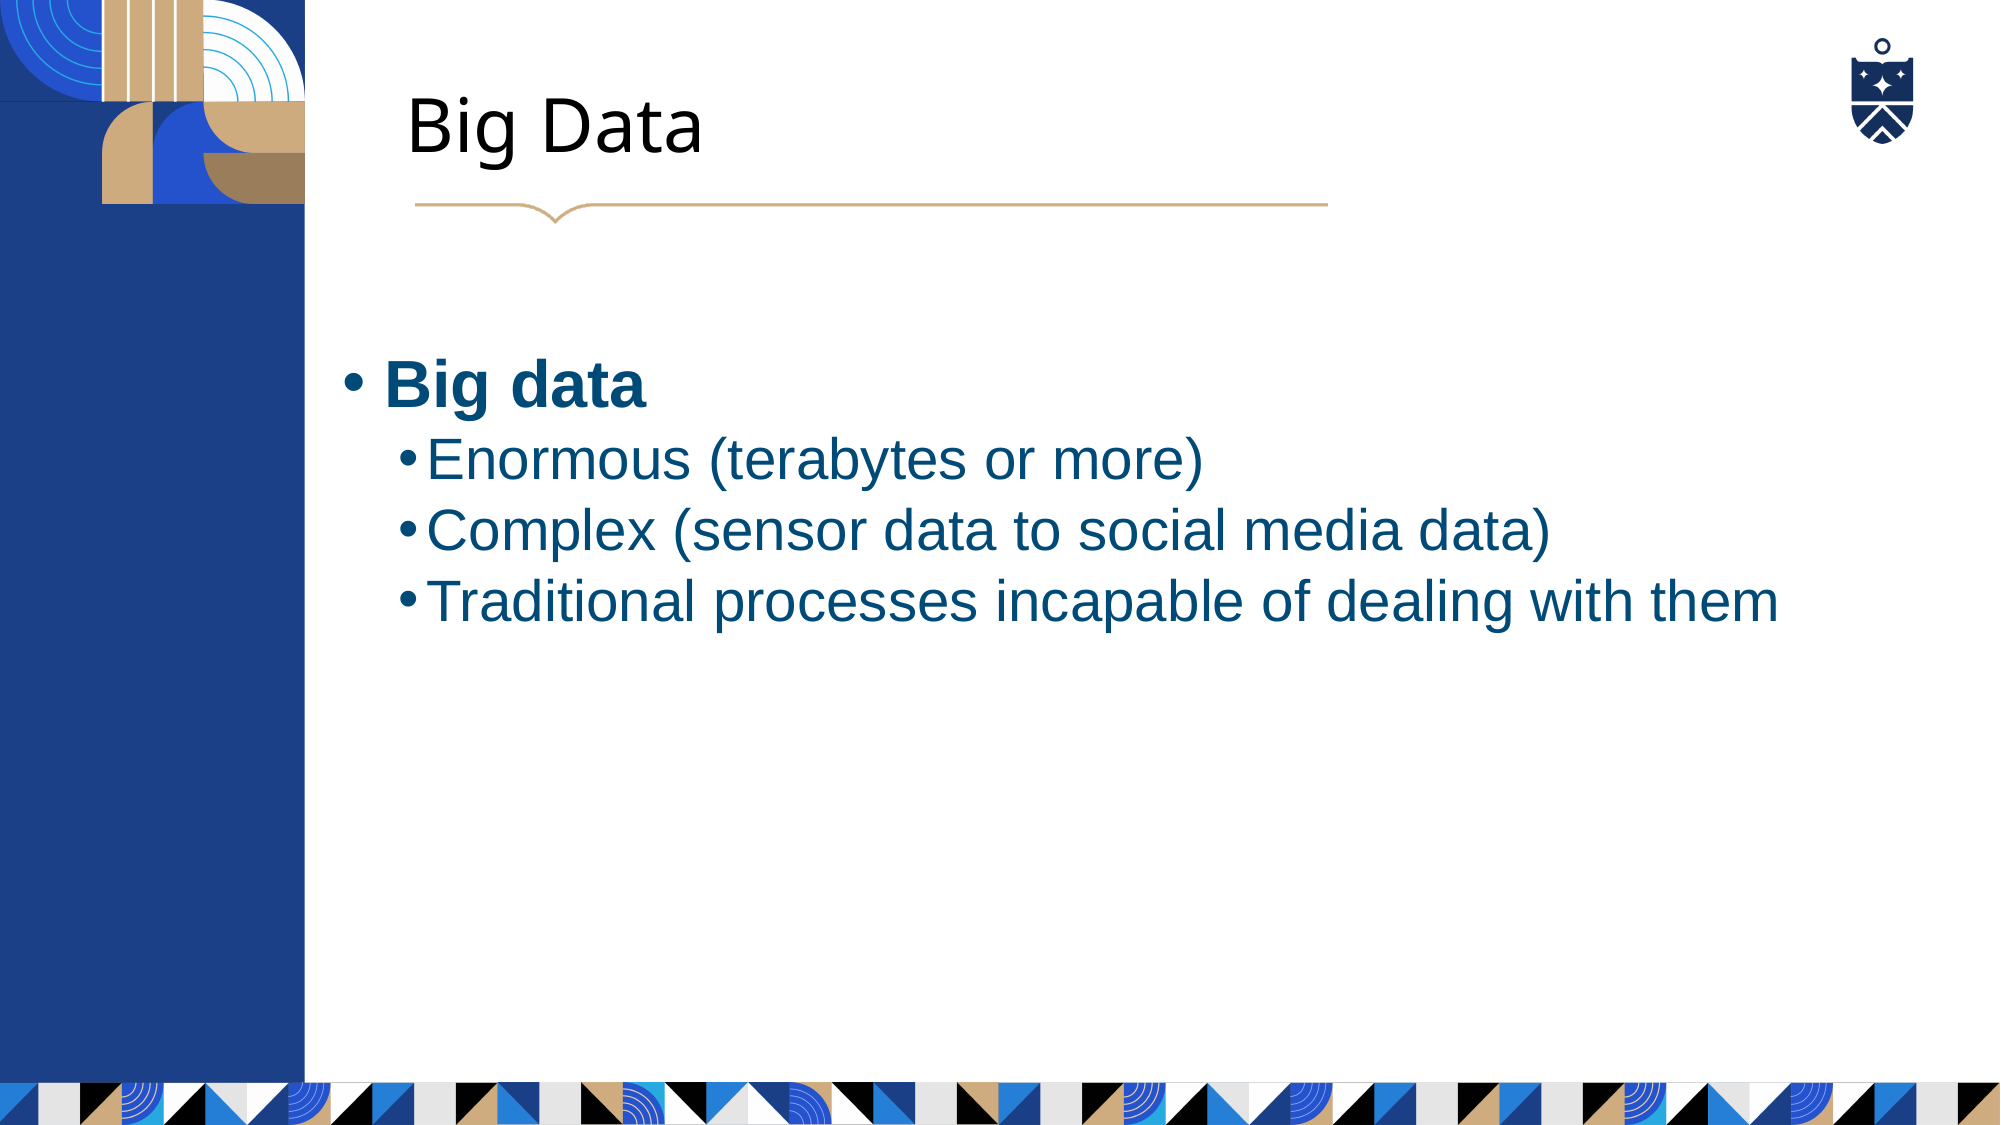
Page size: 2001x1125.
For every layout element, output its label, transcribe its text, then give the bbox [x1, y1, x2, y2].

picture [0, 0, 305, 204]
text_box Big data Enormous (terabytes or more) Complex (sensor data to social media data) Traditional processes incapable of dealing with them [327, 342, 1937, 642]
picture [1851, 38, 1933, 144]
text_box Big Data [391, 70, 1873, 175]
picture [415, 203, 1328, 224]
picture [0, 1082, 2000, 1125]
